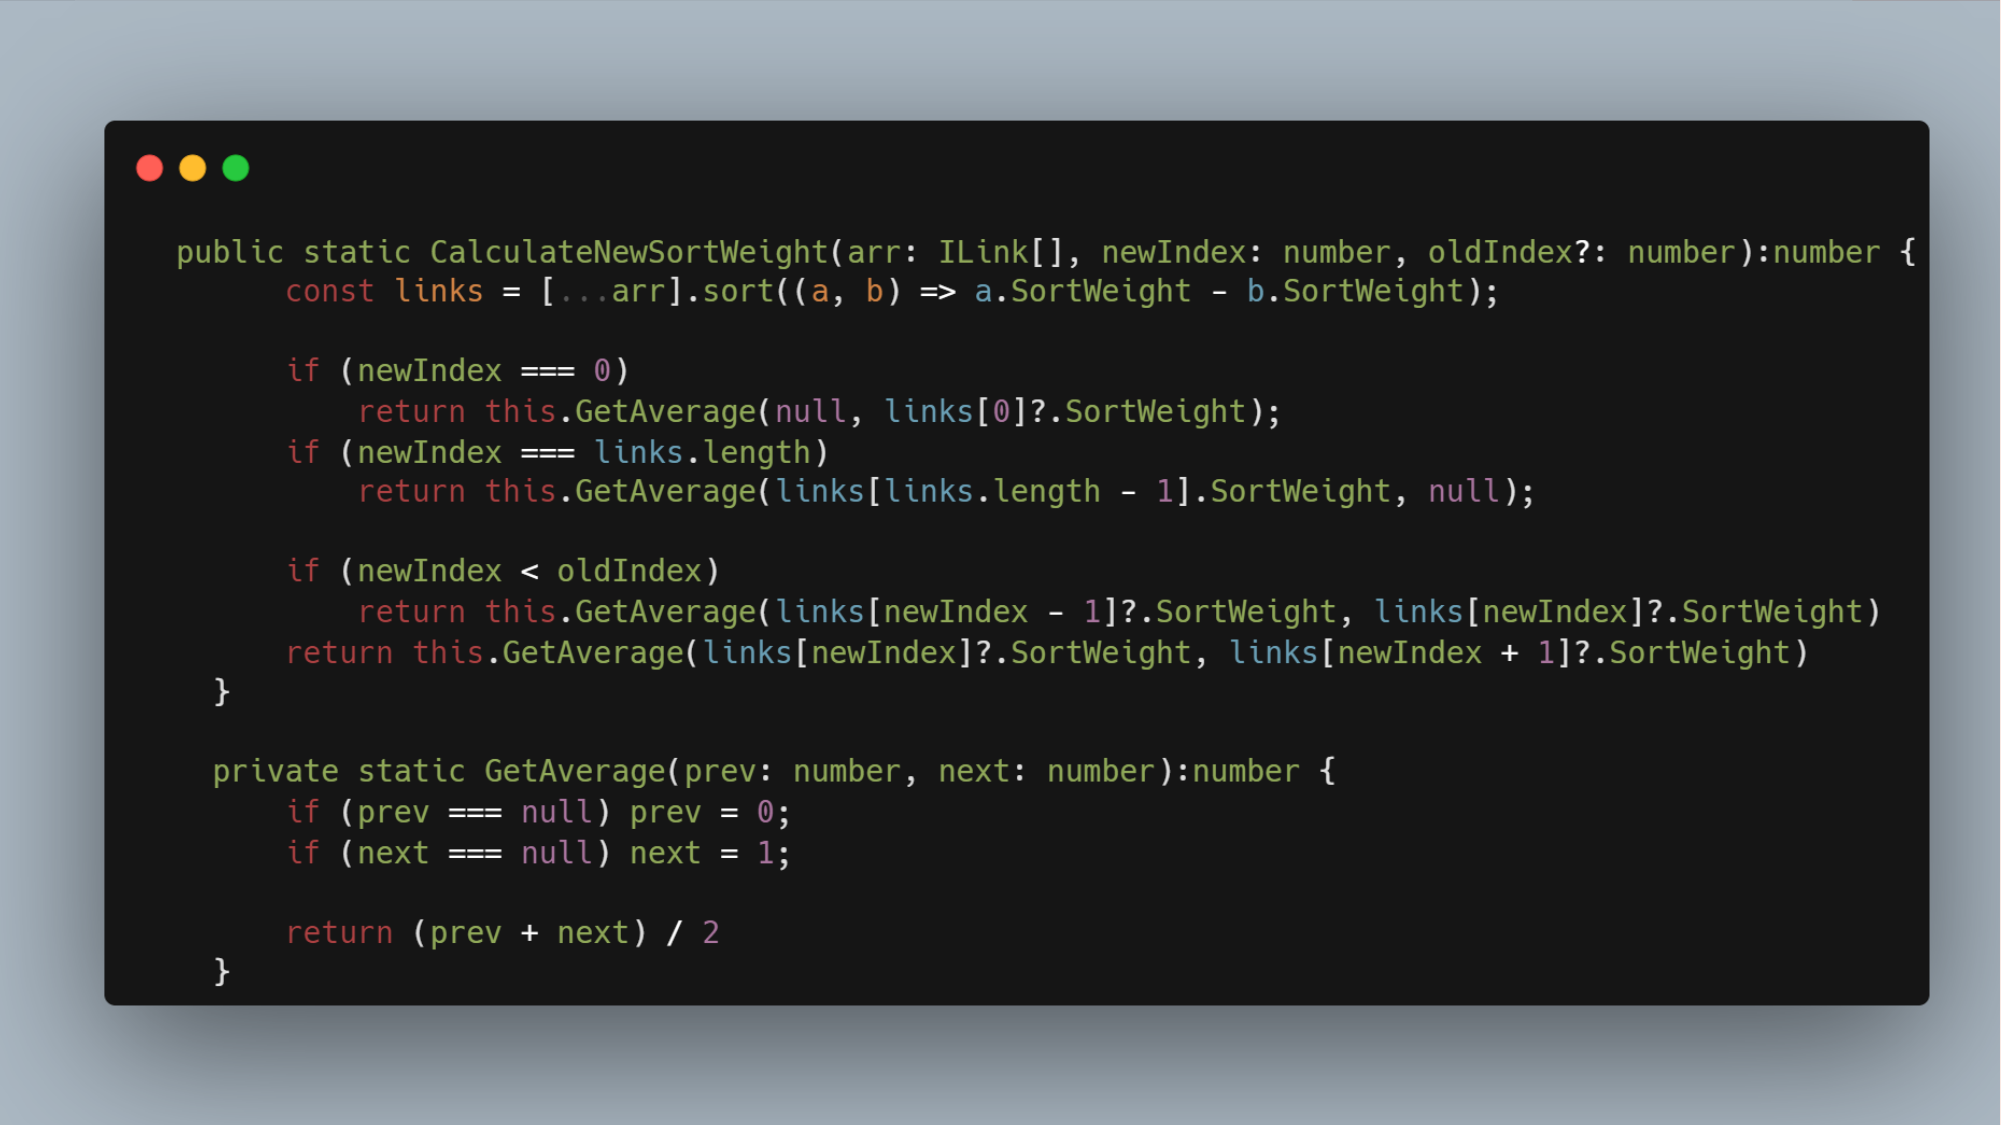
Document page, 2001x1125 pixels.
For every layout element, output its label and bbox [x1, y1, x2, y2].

list [0, 0, 2000, 1125]
